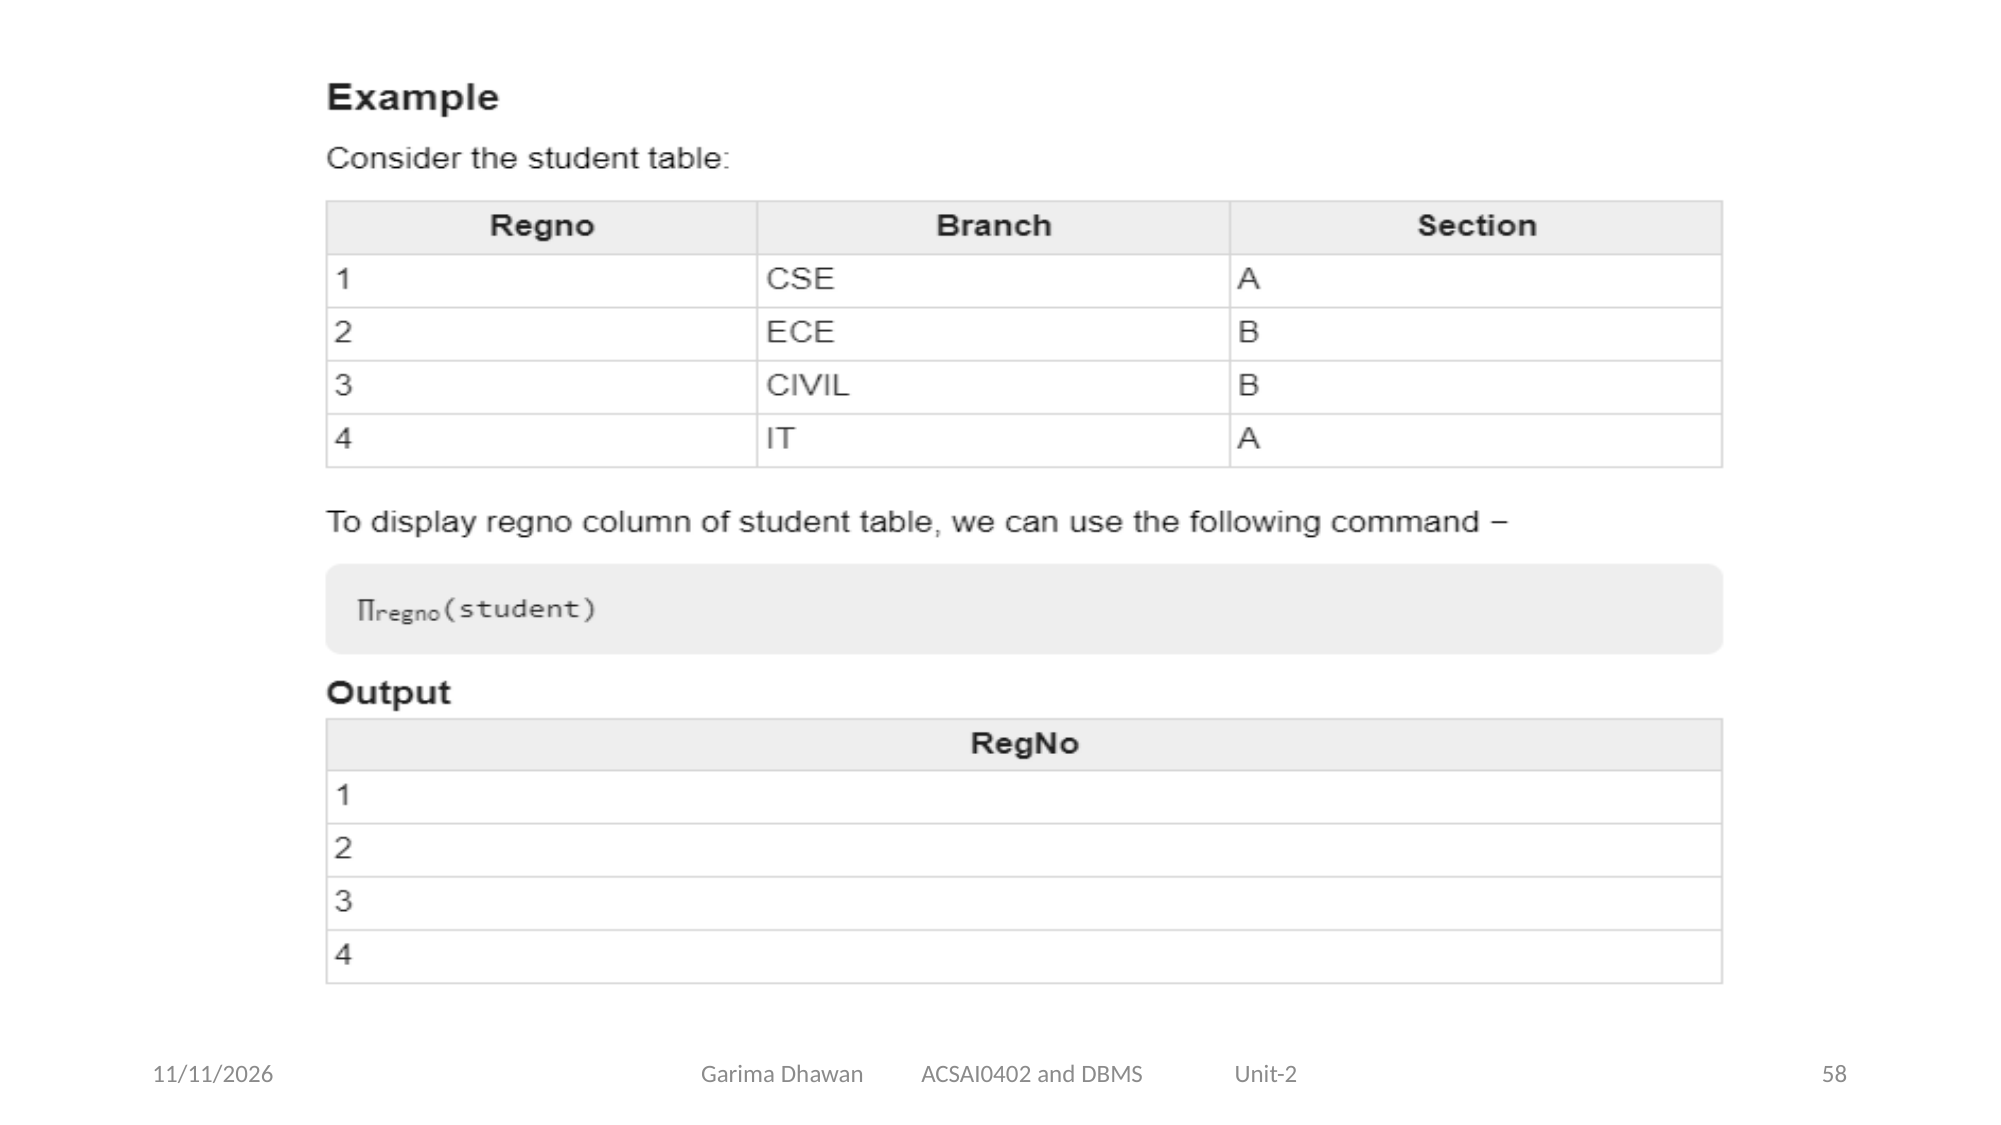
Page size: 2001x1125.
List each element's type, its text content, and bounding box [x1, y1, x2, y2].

footer Garima Dhawan ACSAI0402 and DBMS Unit-2 [662, 1042, 1338, 1103]
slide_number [137, 1042, 588, 1103]
slide_number 58 [1412, 1042, 1863, 1103]
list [297, 58, 1753, 1010]
